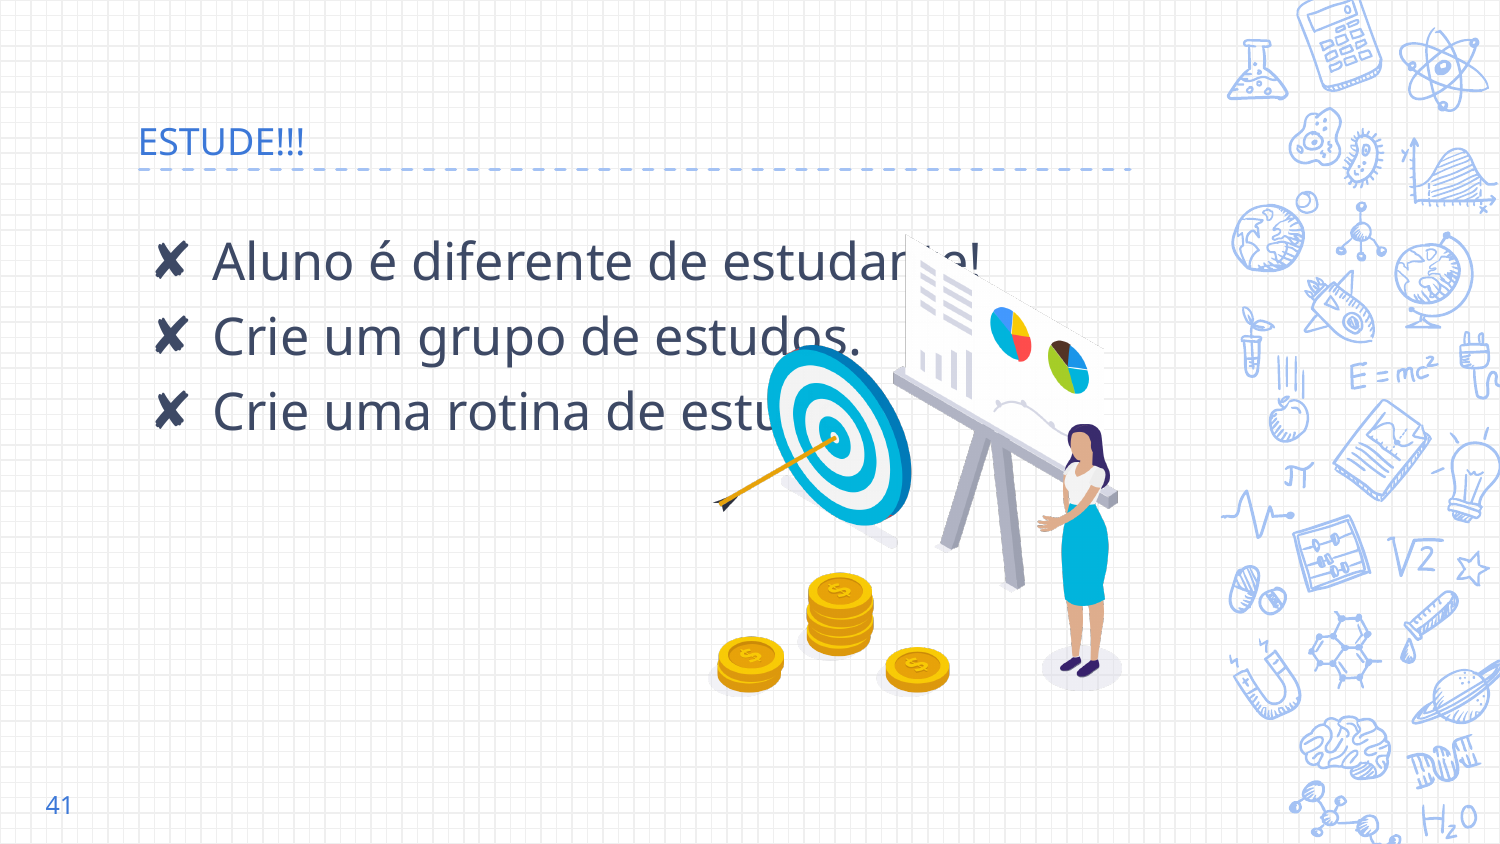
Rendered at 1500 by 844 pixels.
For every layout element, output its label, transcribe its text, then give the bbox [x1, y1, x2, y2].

title ESTUDE!!! [122, 36, 1130, 178]
picture [708, 234, 1123, 697]
slide_number 41 [14, 774, 105, 840]
list Aluno é diferente de estudante! Crie um grupo de estudos. Crie uma rotina de estudos! [122, 213, 1130, 806]
